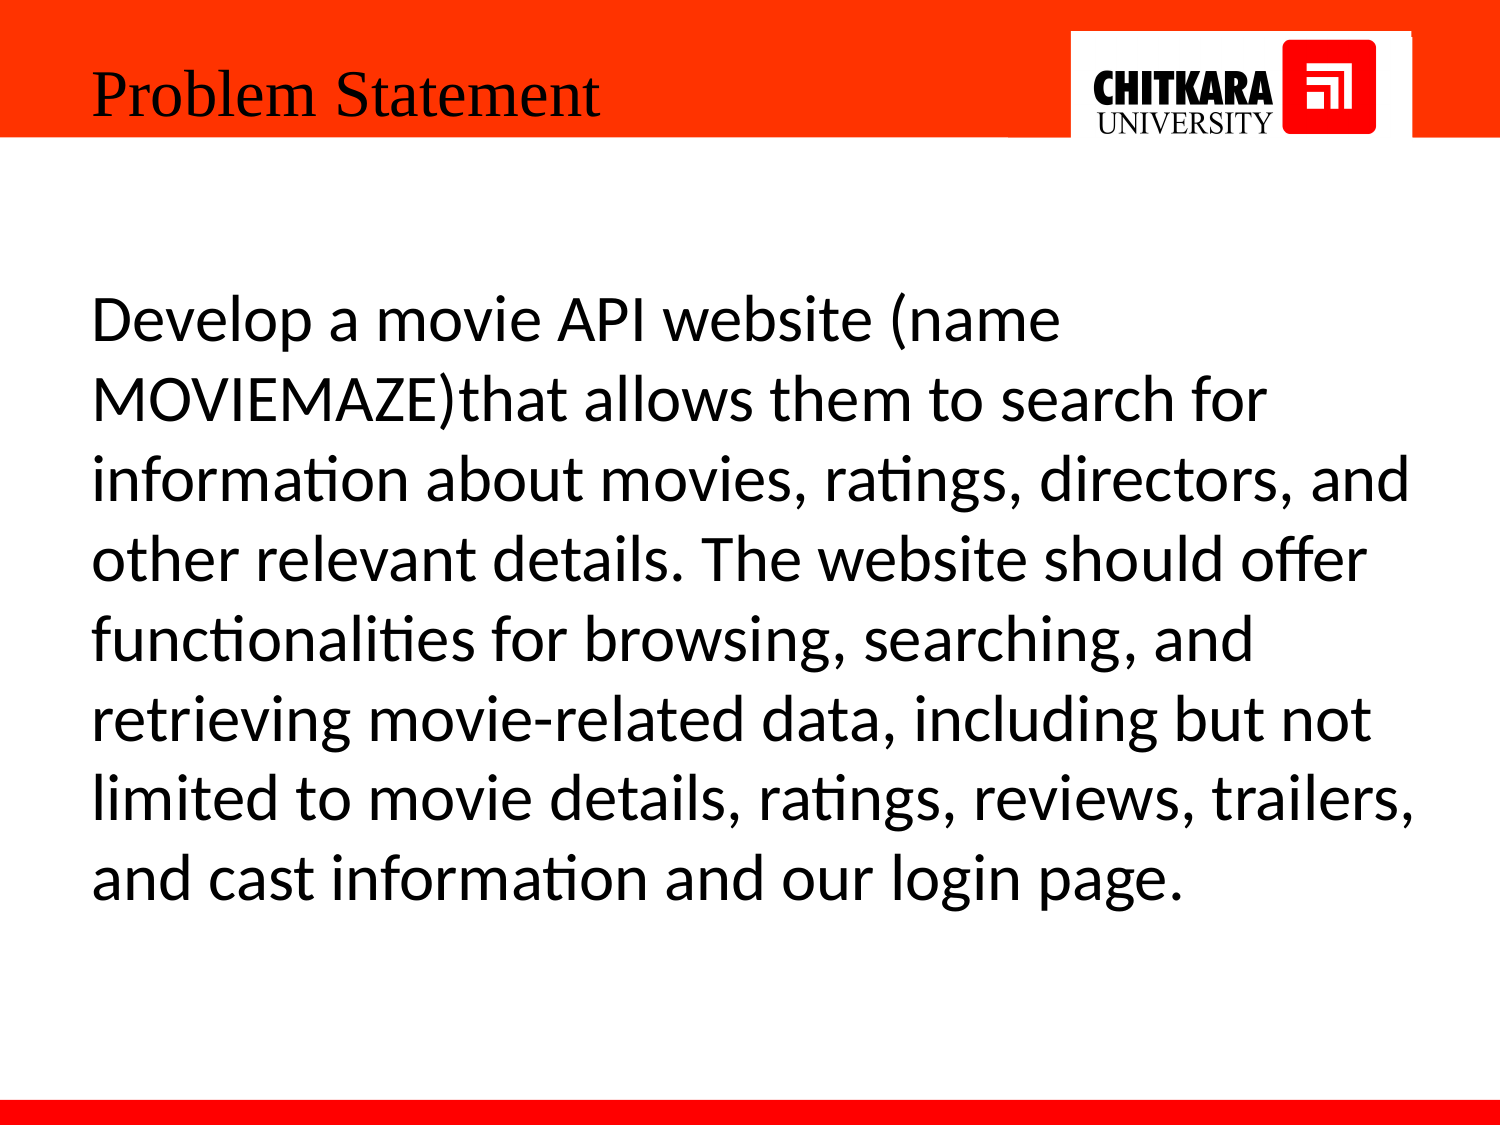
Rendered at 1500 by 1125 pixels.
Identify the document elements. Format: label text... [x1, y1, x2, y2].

text_box Develop a movie API website (name MOVIEMAZE)that allows them to search for information about movies, ratings, directors, and other relevant details. The website should offer functionalities for browsing, searching, and retrieving movie-related data, including but not limited to movie details, ratings, reviews, trailers, and cast information and our login page. [76, 267, 1447, 922]
text_box Problem Statement [76, 42, 963, 138]
picture [1074, 37, 1391, 138]
